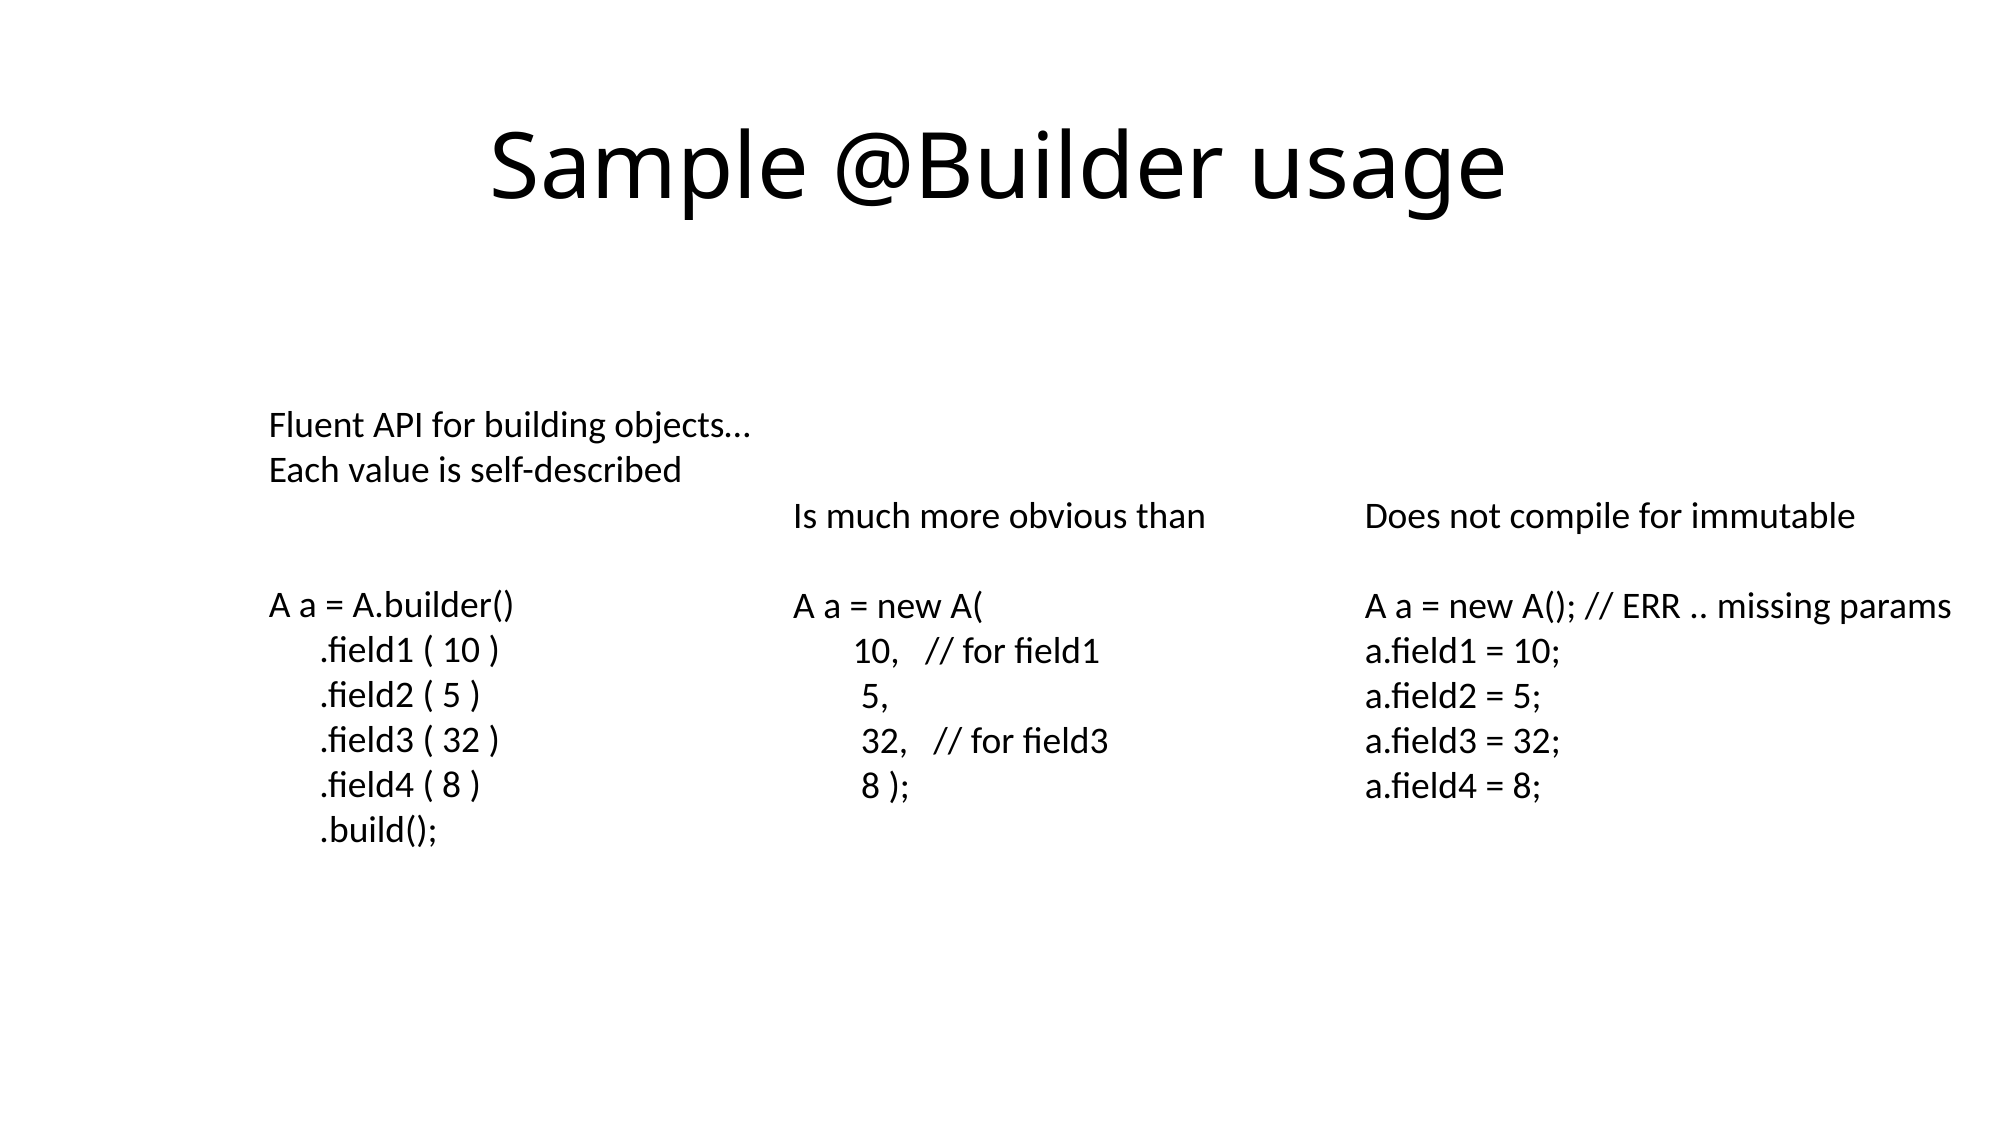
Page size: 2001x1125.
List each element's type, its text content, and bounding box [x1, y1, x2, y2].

text_box Fluent API for building objects… Each value is self-described A a = A.builder() .field1 ( 10 ) .field2 ( 5 ) .field3 ( 32 ) .field4 ( 8 ) .build(); [253, 393, 767, 858]
text_box Does not compile for immutable A a = new A(); // ERR .. missing params a.field1 = 10; a.field2 = 5; a.field3 = 32; a.field4 = 8; [1350, 484, 1968, 859]
text_box Is much more obvious than A a = new A( 10, // for field1 5, 32, // for field3 8 ); [778, 484, 1222, 859]
title Sample @Builder usage [137, 59, 1863, 278]
